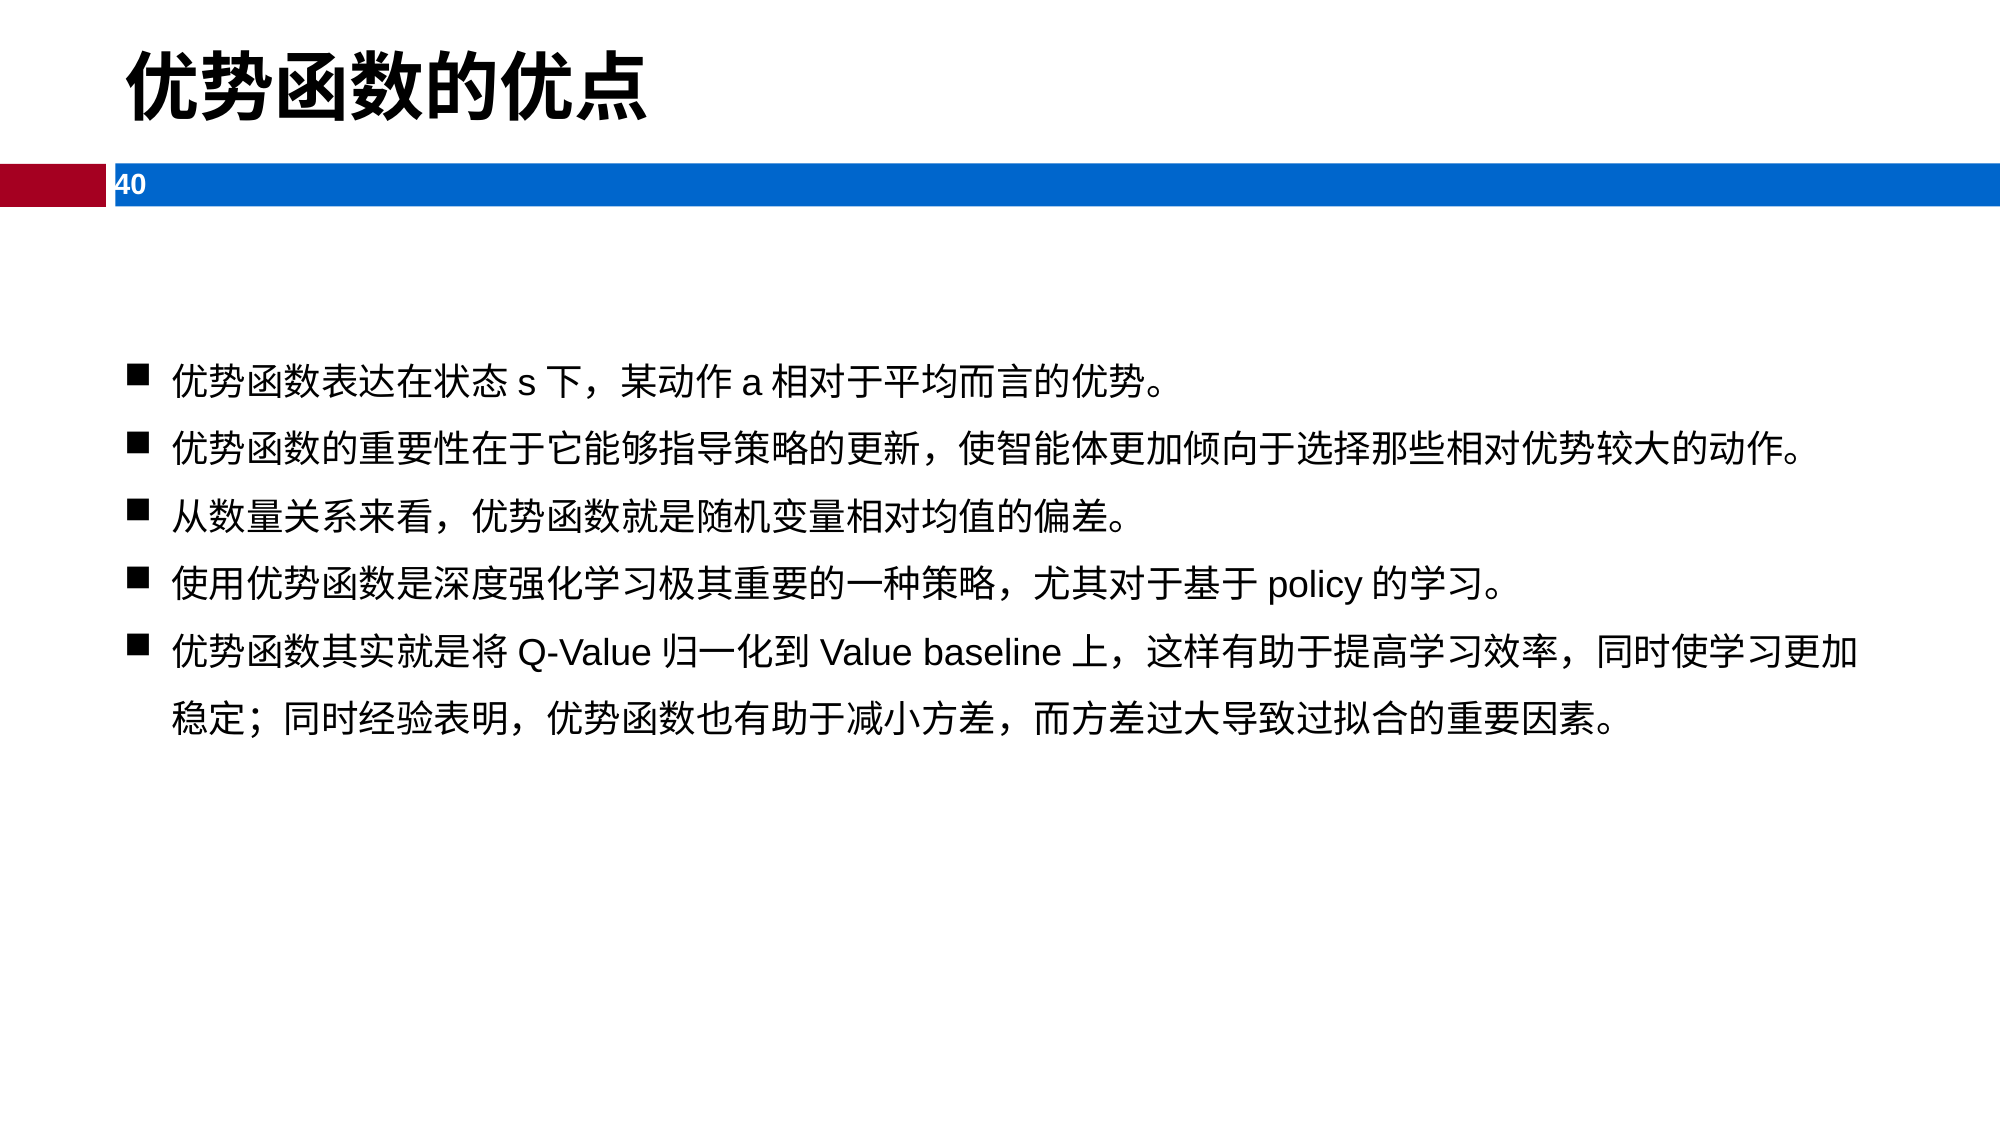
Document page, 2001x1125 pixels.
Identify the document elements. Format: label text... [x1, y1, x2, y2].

text_box 优势函数表达在状态s下，某动作a相对于平均而言的优势。 优势函数的重要性在于它能够指导策略的更新，使智能体更加倾向于选择那些相对优势较大的动作。 从数量关系来看，优势函数就是随机变量相对均值的偏差。 使用优势函数是深度强化学习极其重要的一种策略，尤其对于基于policy的学习。 优势函数其实就是将Q-Value归一化到Value baseline上，这样有助于提高学习效率，同时使学习更加稳定；同时经验表明，优势函数也有助于减小方差，而方差过大导致过拟合的重要因素。 [109, 327, 1886, 748]
title 优势函数的优点 [109, 0, 1697, 169]
